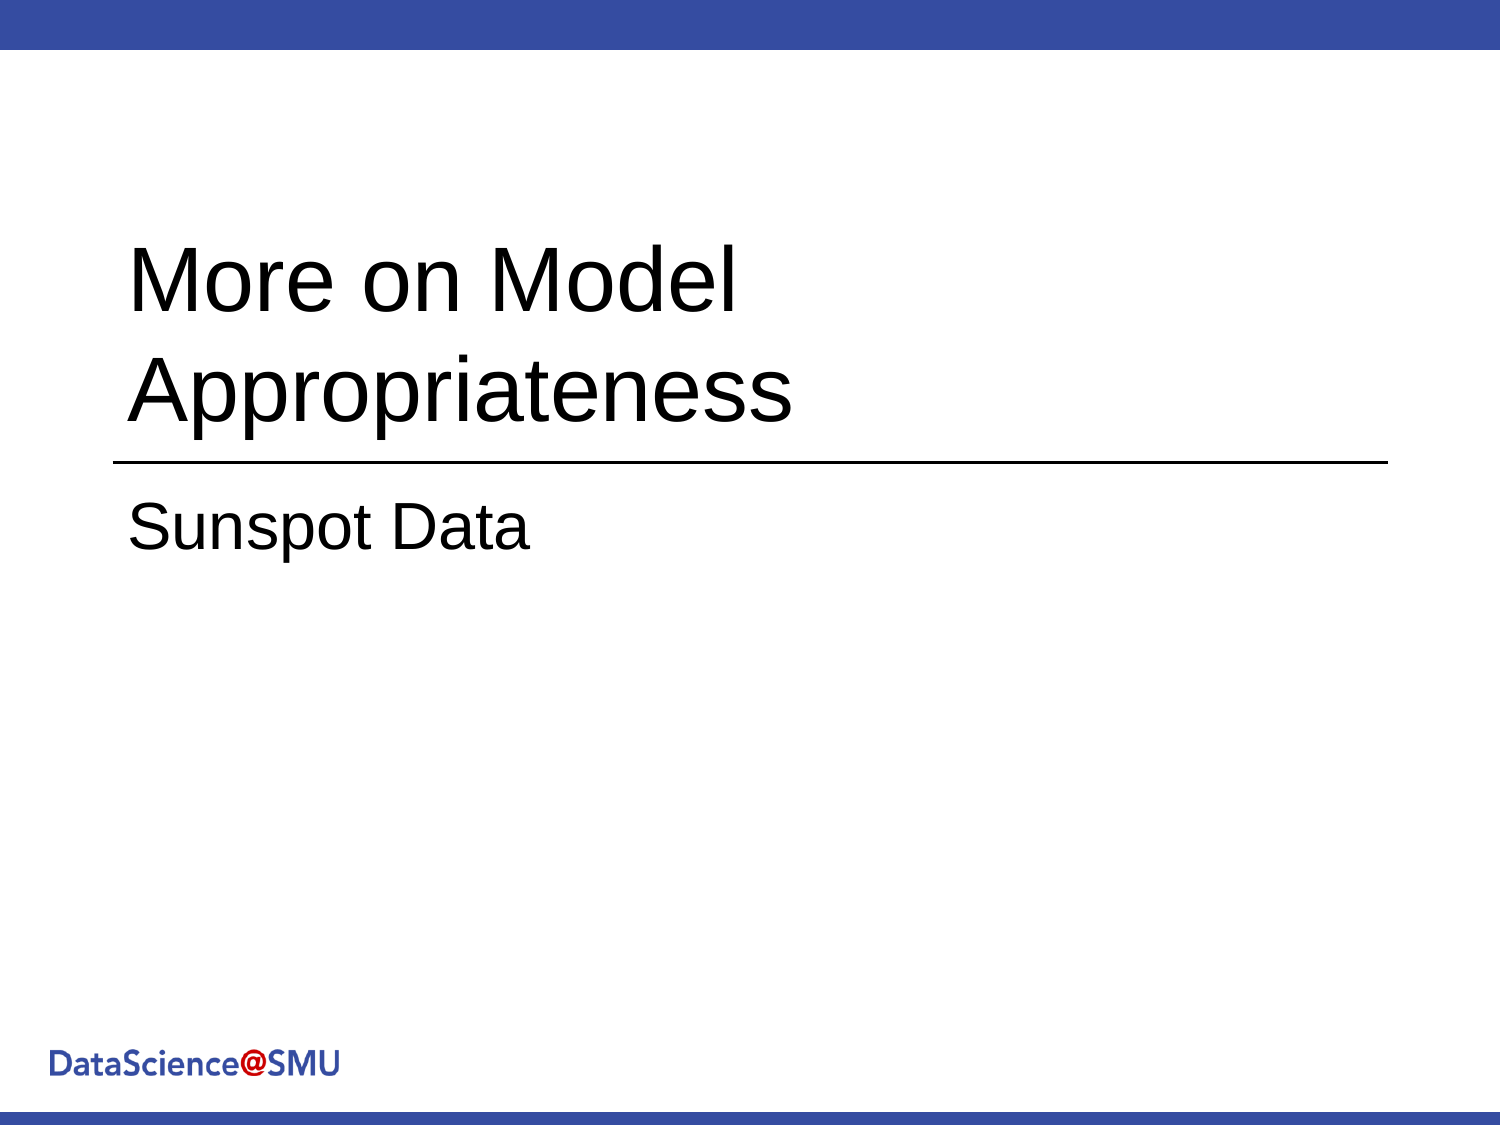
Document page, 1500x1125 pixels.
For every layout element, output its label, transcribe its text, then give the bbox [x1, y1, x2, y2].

picture [50, 1049, 339, 1076]
title More on Model Appropriateness [112, 299, 1388, 448]
subtitle Sunspot Data [112, 474, 1163, 763]
